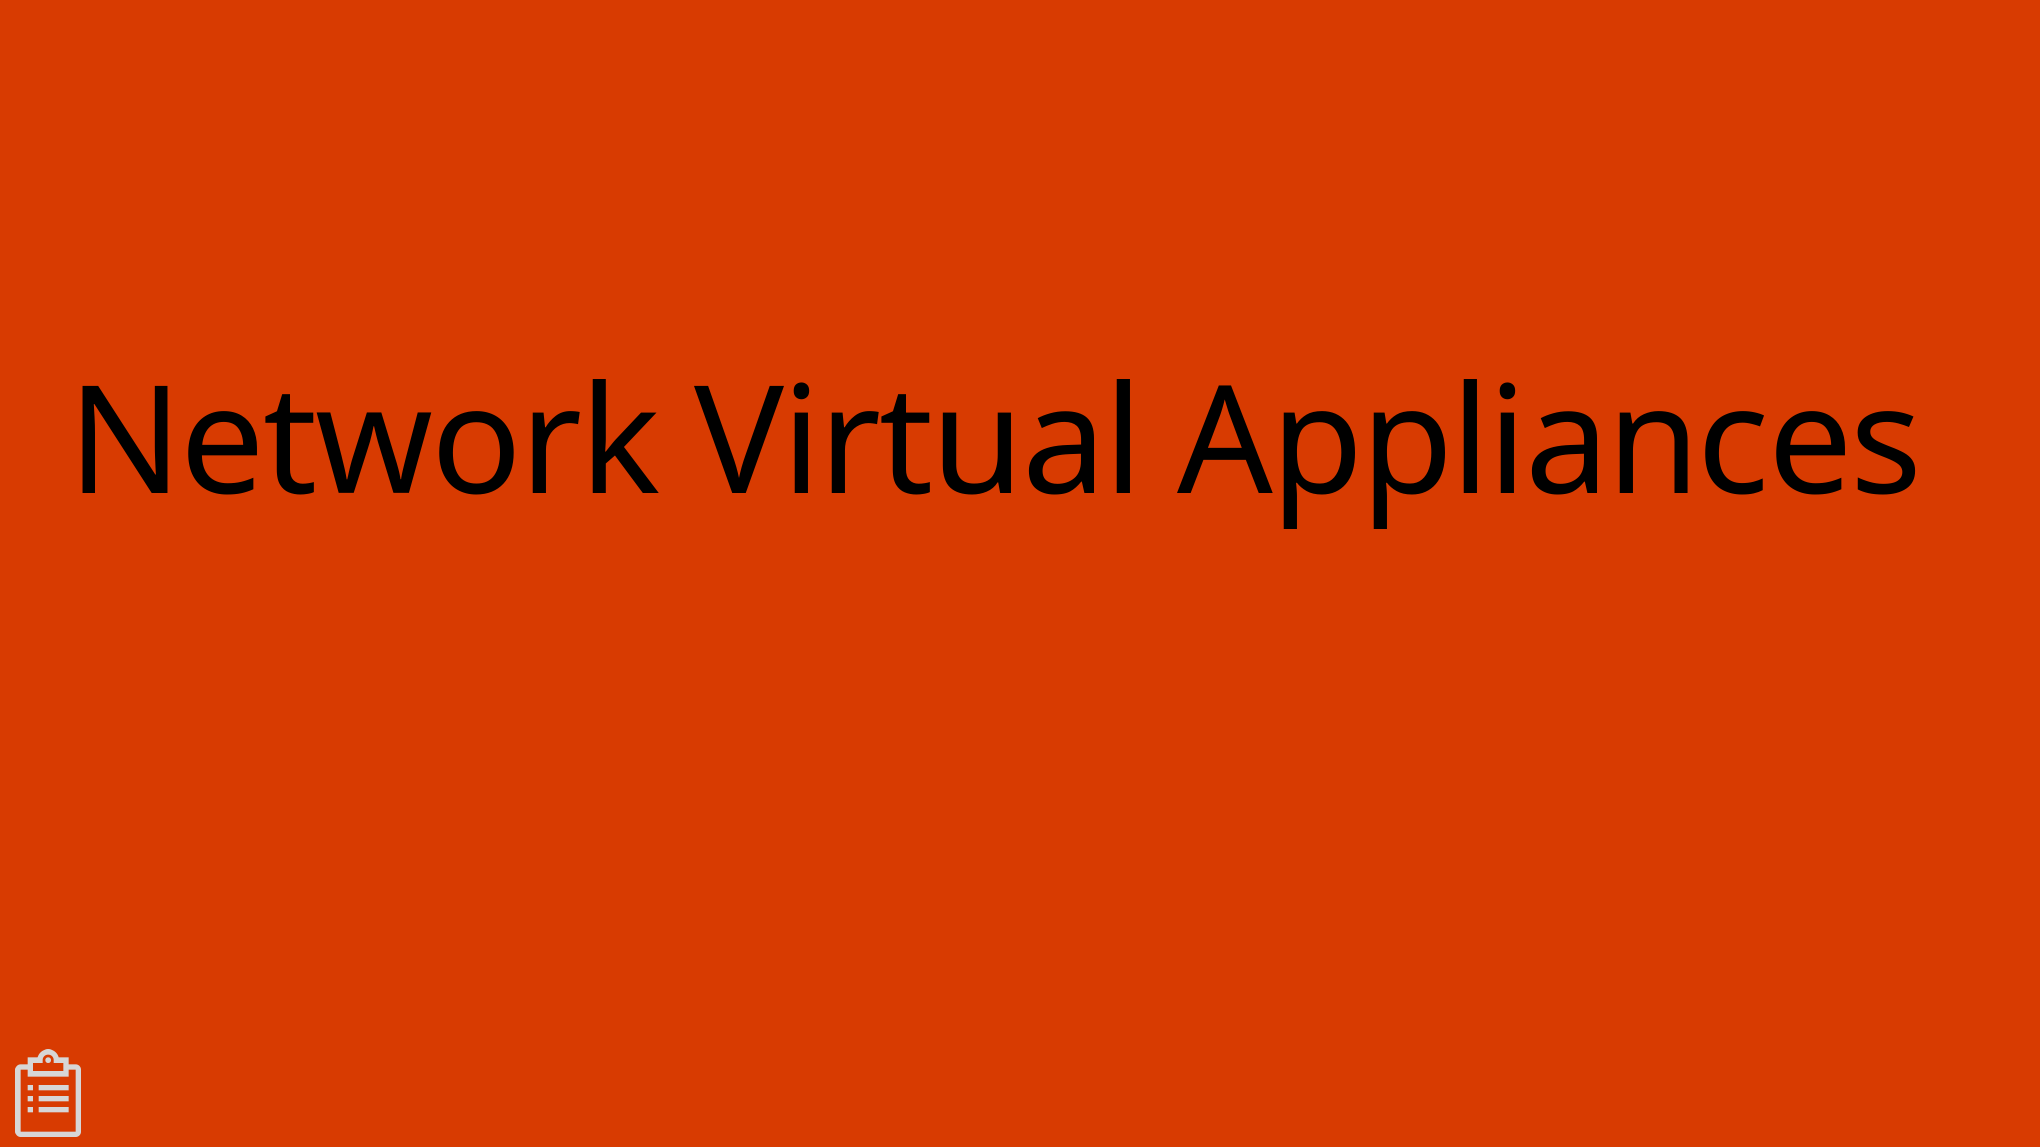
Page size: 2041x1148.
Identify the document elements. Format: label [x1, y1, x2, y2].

title [1179, 387, 1270, 492]
title [1707, 412, 1762, 493]
title [1501, 384, 1514, 398]
title [833, 412, 877, 492]
title [594, 380, 656, 492]
title [1465, 380, 1476, 492]
title [883, 395, 929, 493]
title [696, 387, 782, 492]
title [1778, 412, 1844, 493]
title [534, 412, 578, 492]
title [319, 414, 429, 492]
title [795, 384, 808, 398]
title [1621, 412, 1686, 492]
title [1502, 414, 1513, 492]
title [267, 395, 313, 493]
title [190, 412, 256, 493]
title [944, 414, 1010, 493]
title [1375, 412, 1444, 528]
title [1285, 412, 1354, 528]
title [1030, 413, 1093, 493]
title [84, 387, 166, 492]
title [796, 414, 807, 492]
title [1859, 412, 1914, 493]
title [1118, 380, 1129, 492]
title [441, 412, 512, 493]
title [1533, 413, 1596, 493]
